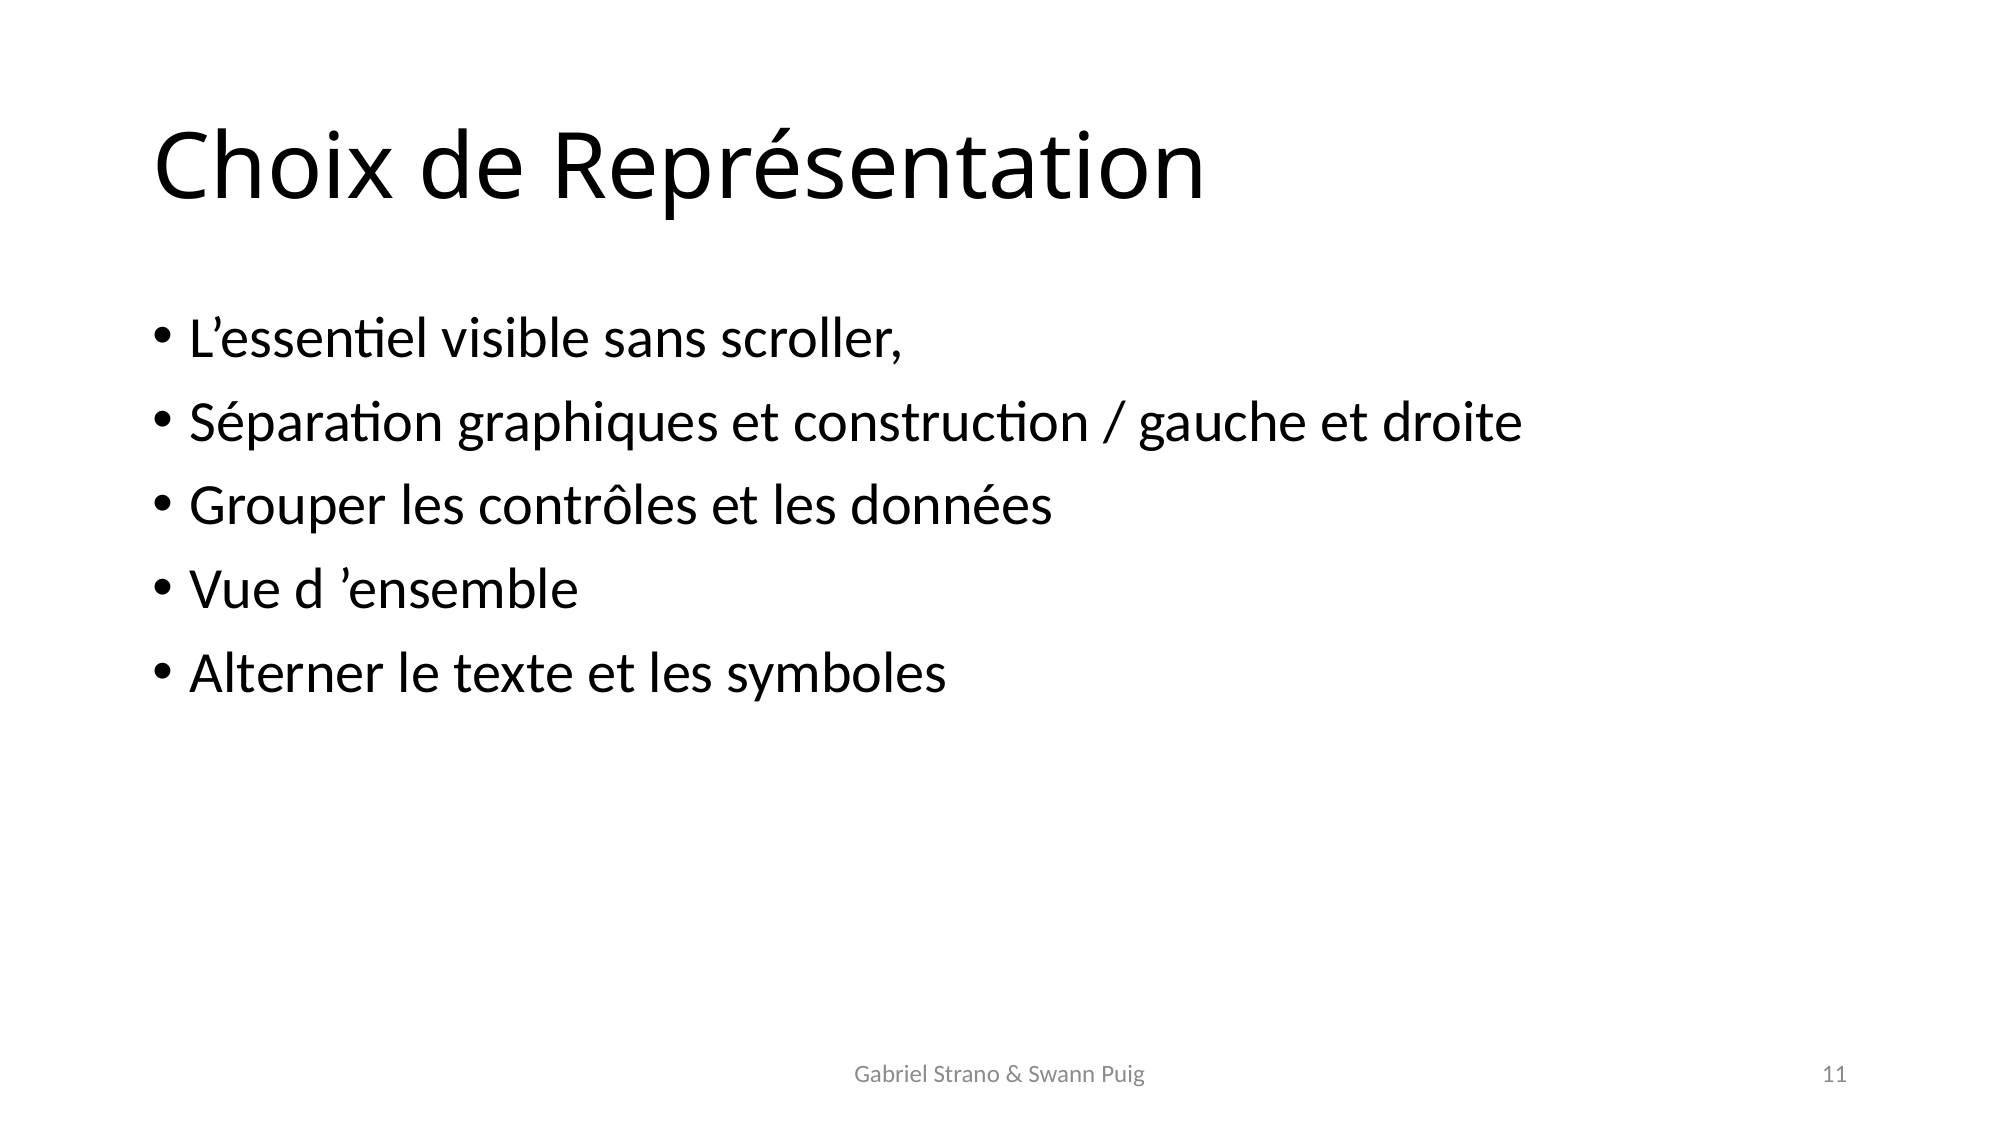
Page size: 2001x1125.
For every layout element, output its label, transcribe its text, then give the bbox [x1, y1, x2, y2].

title Choix de Représentation [137, 59, 1863, 278]
footer Gabriel Strano & Swann Puig [662, 1042, 1338, 1103]
slide_number 11 [1412, 1042, 1863, 1103]
list L’essentiel visible sans scroller, Séparation graphiques et construction / gauche et droite Grouper les contrôles et les données Vue d ’ensemble Alterner le texte et les symboles [137, 299, 1863, 1014]
